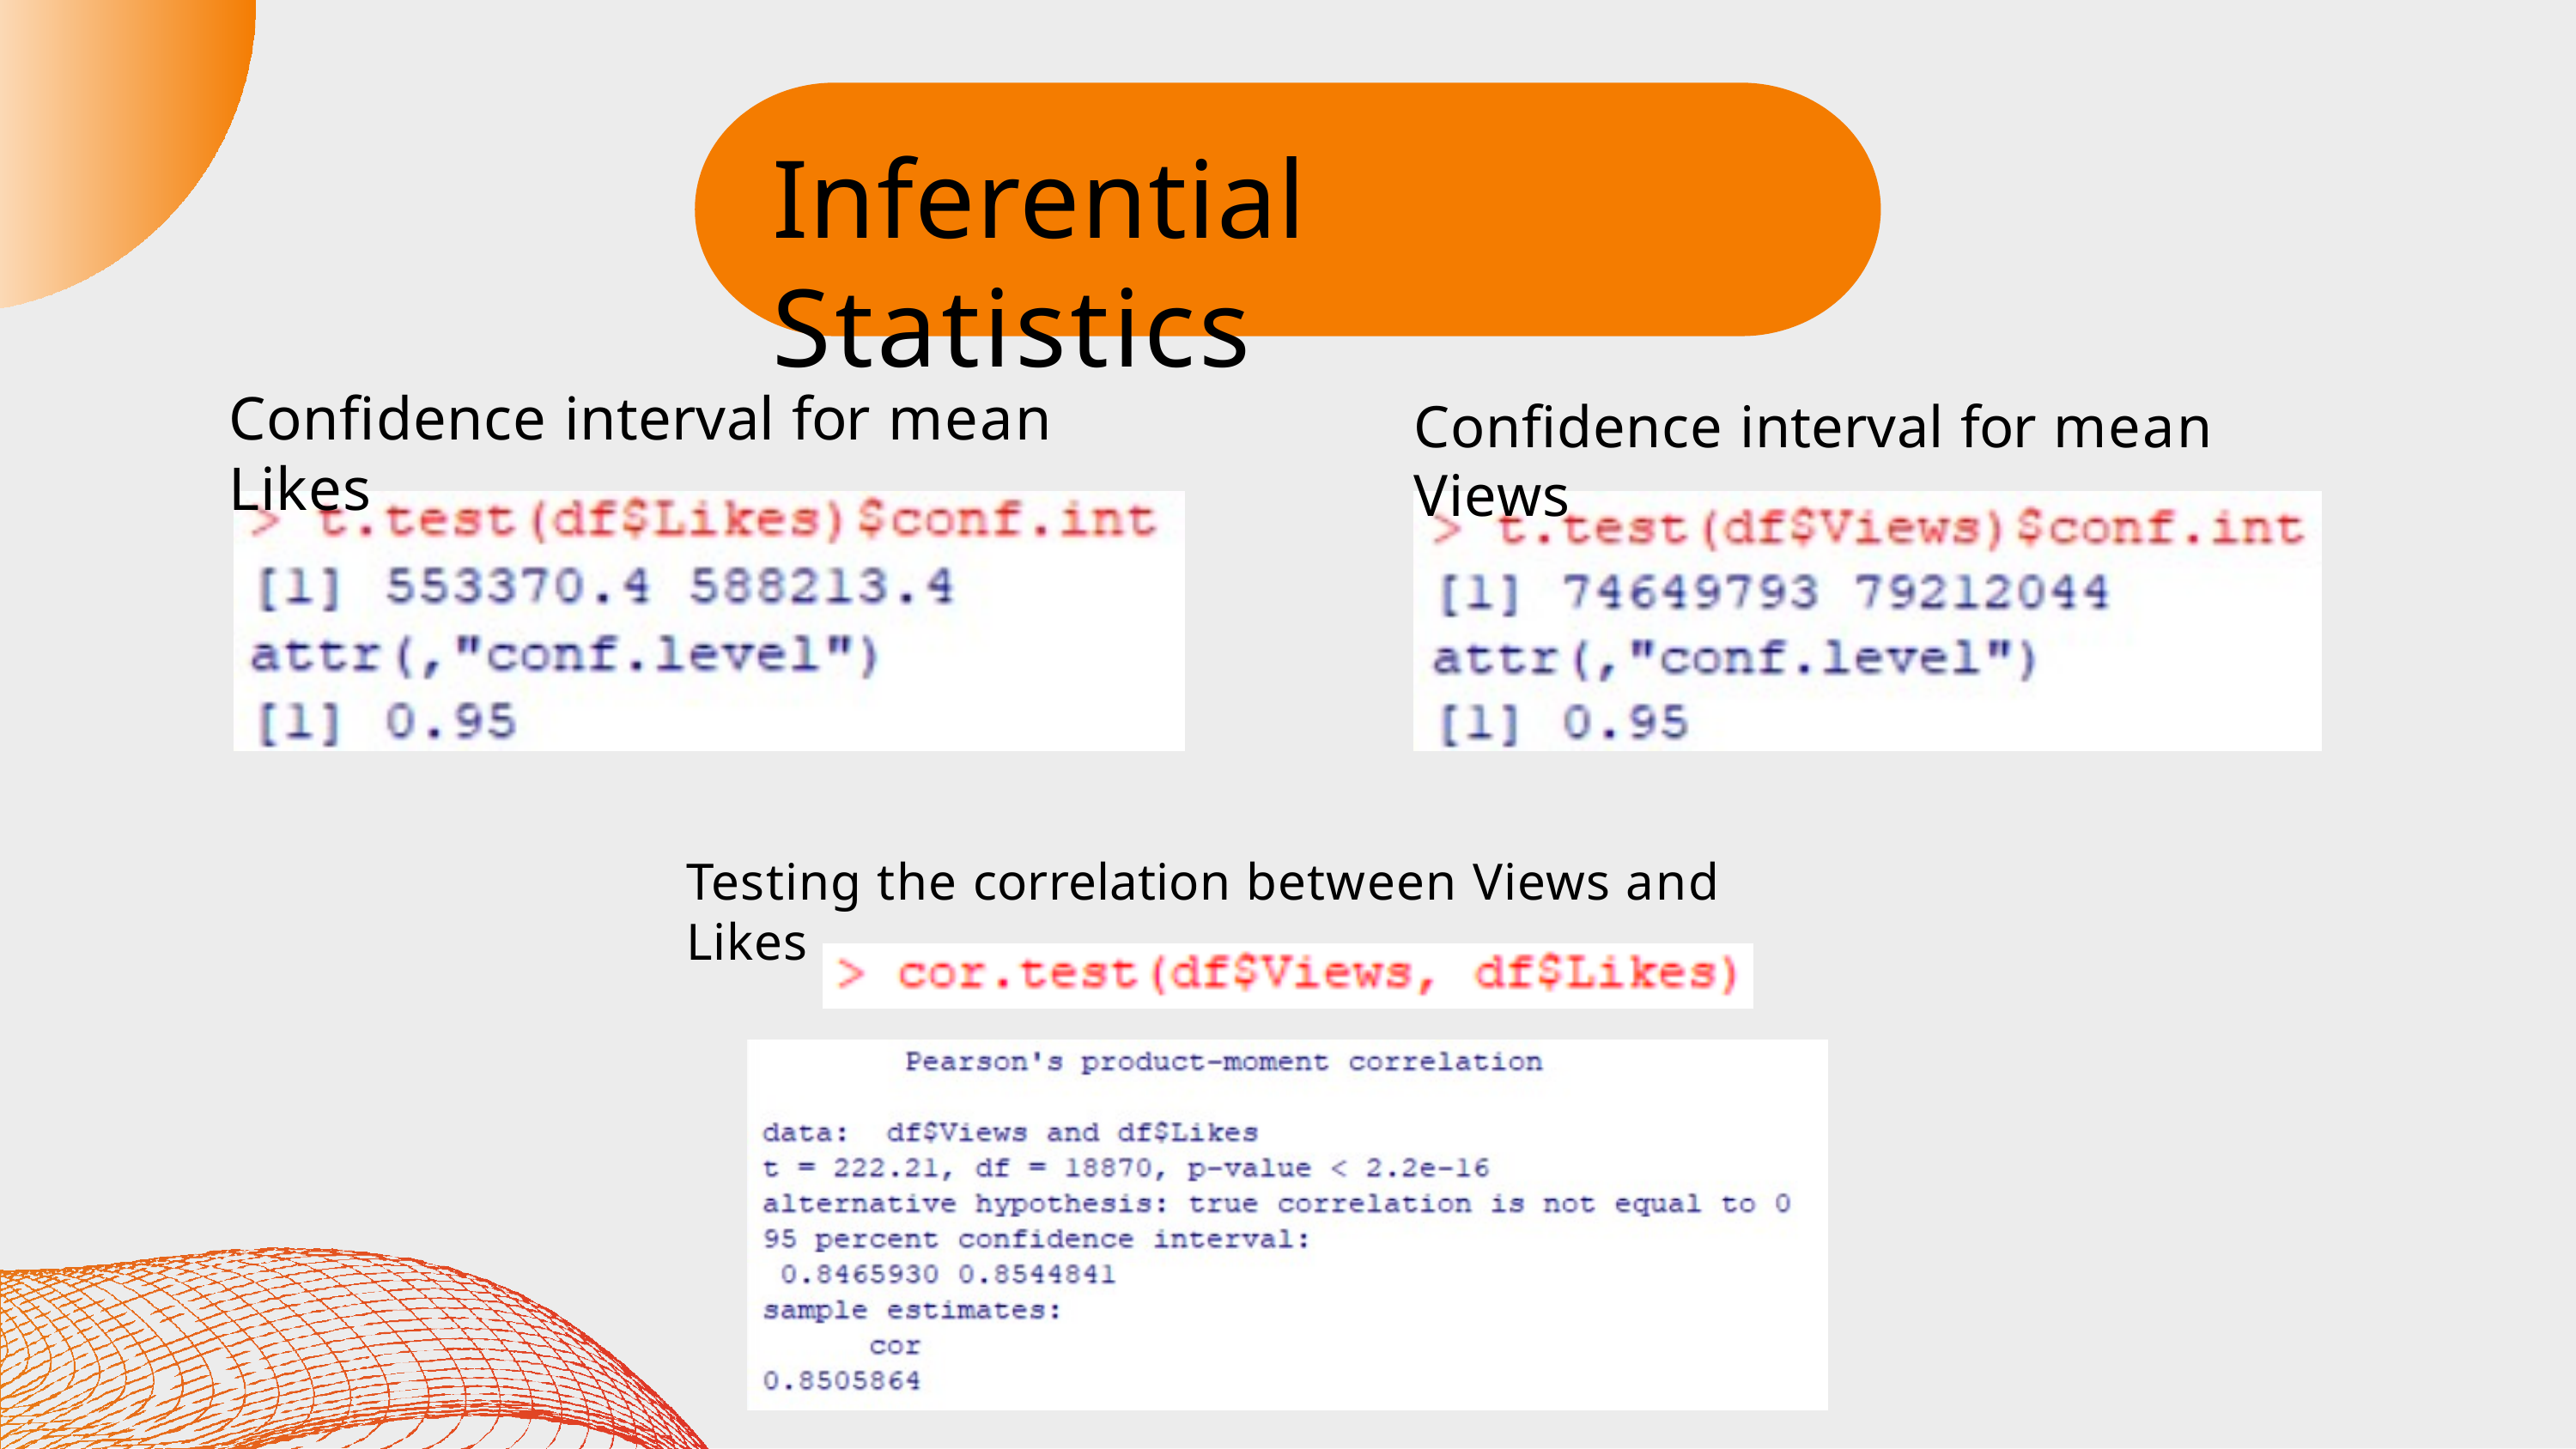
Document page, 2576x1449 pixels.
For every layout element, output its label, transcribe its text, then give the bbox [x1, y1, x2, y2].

text_box Confidence interval for mean Views [1412, 389, 2360, 529]
picture [234, 491, 1185, 751]
title Inferential Statistics [770, 129, 1804, 389]
text_box [695, 82, 1881, 323]
picture [0, 1246, 710, 1449]
picture [0, 0, 256, 308]
picture [1413, 491, 2323, 751]
text_box Confidence interval for mean Likes [227, 379, 1186, 523]
picture [823, 943, 1753, 1009]
text_box Testing the correlation between Views and Likes [684, 848, 1832, 971]
picture [747, 1039, 1828, 1410]
